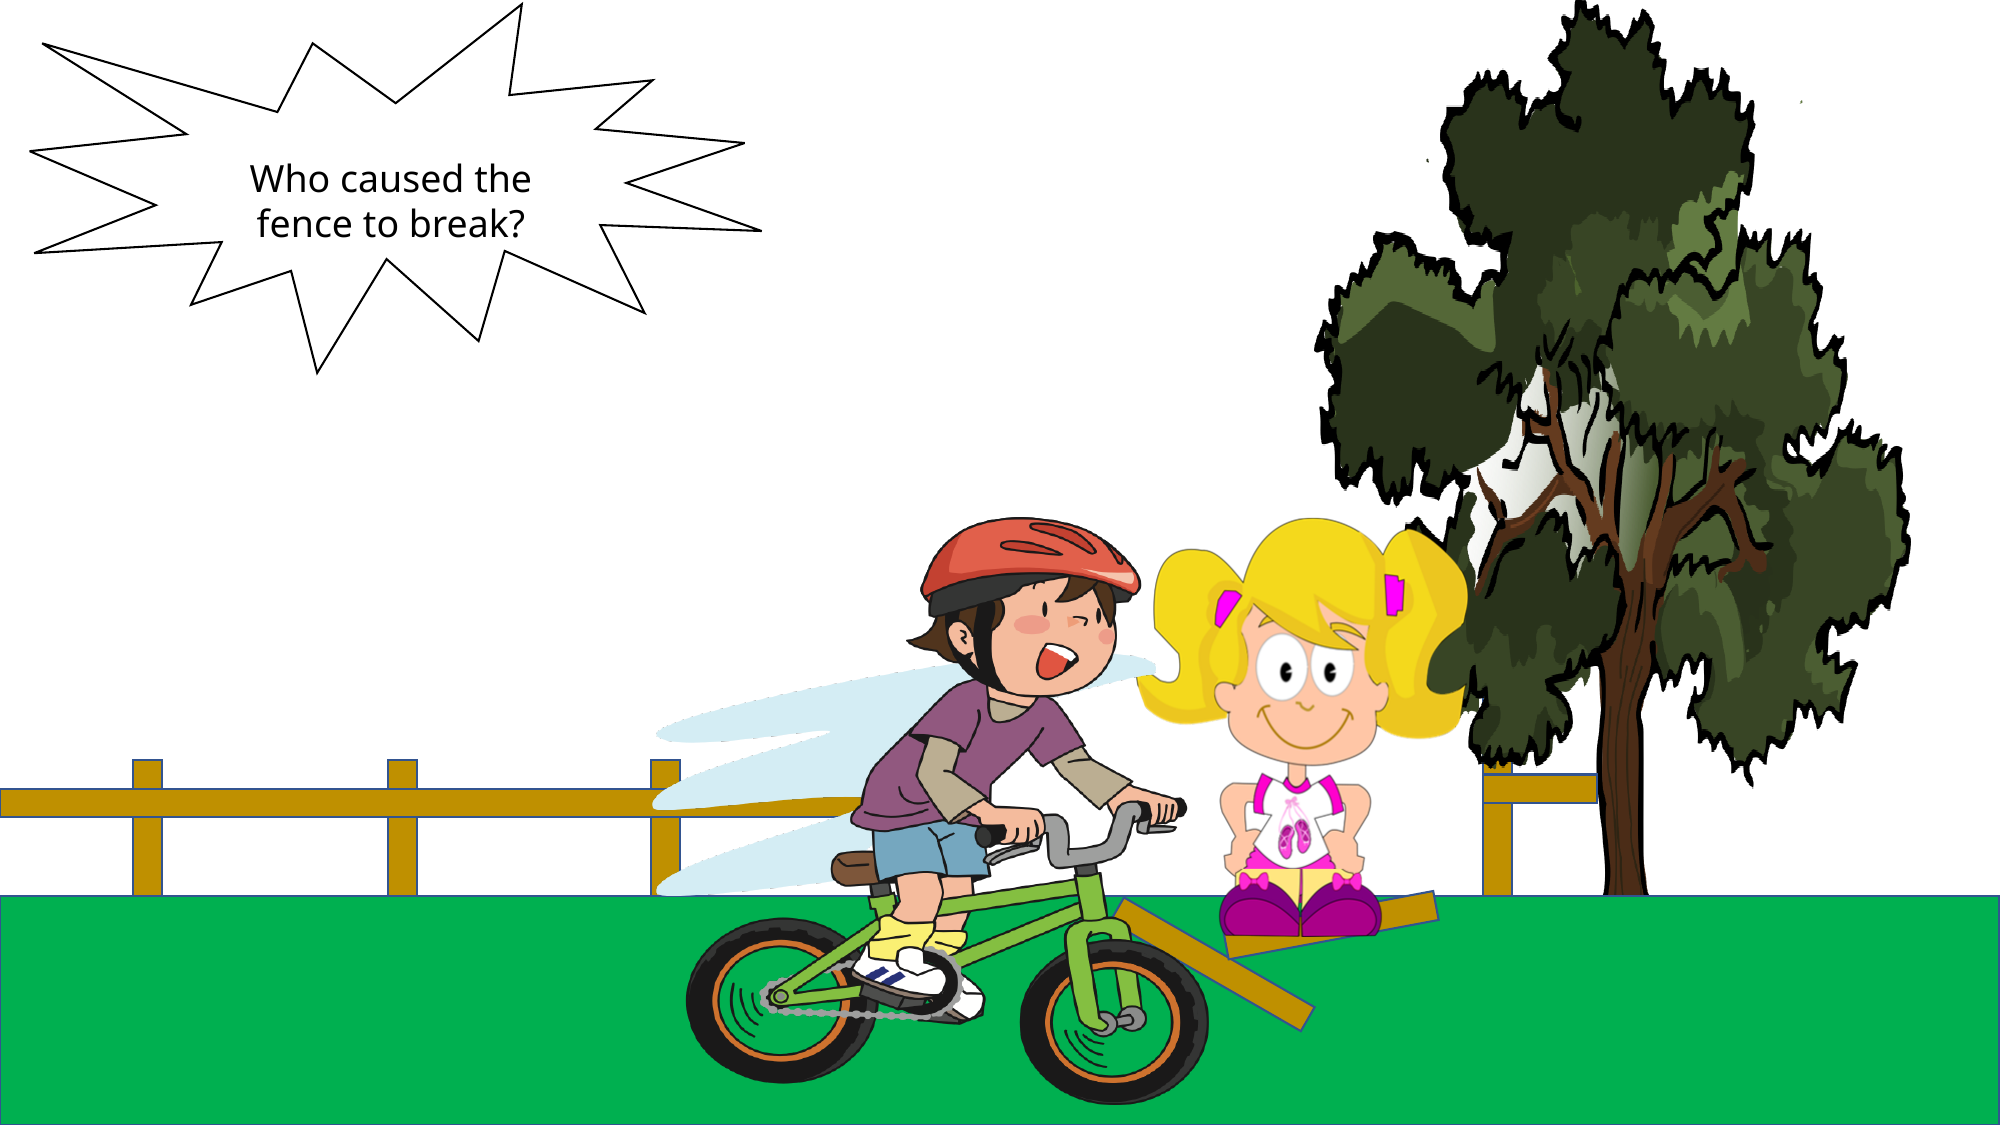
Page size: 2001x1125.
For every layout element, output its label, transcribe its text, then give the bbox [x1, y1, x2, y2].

text_box [0, 788, 652, 818]
picture [652, 0, 1911, 1105]
text_box [1223, 937, 1354, 961]
text_box [387, 818, 418, 895]
text_box Who caused the fence to break? [29, 1, 763, 376]
text_box [132, 759, 163, 788]
text_box [0, 895, 2000, 1125]
text_box [1209, 945, 1317, 1033]
text_box [132, 818, 163, 895]
text_box [387, 759, 418, 788]
